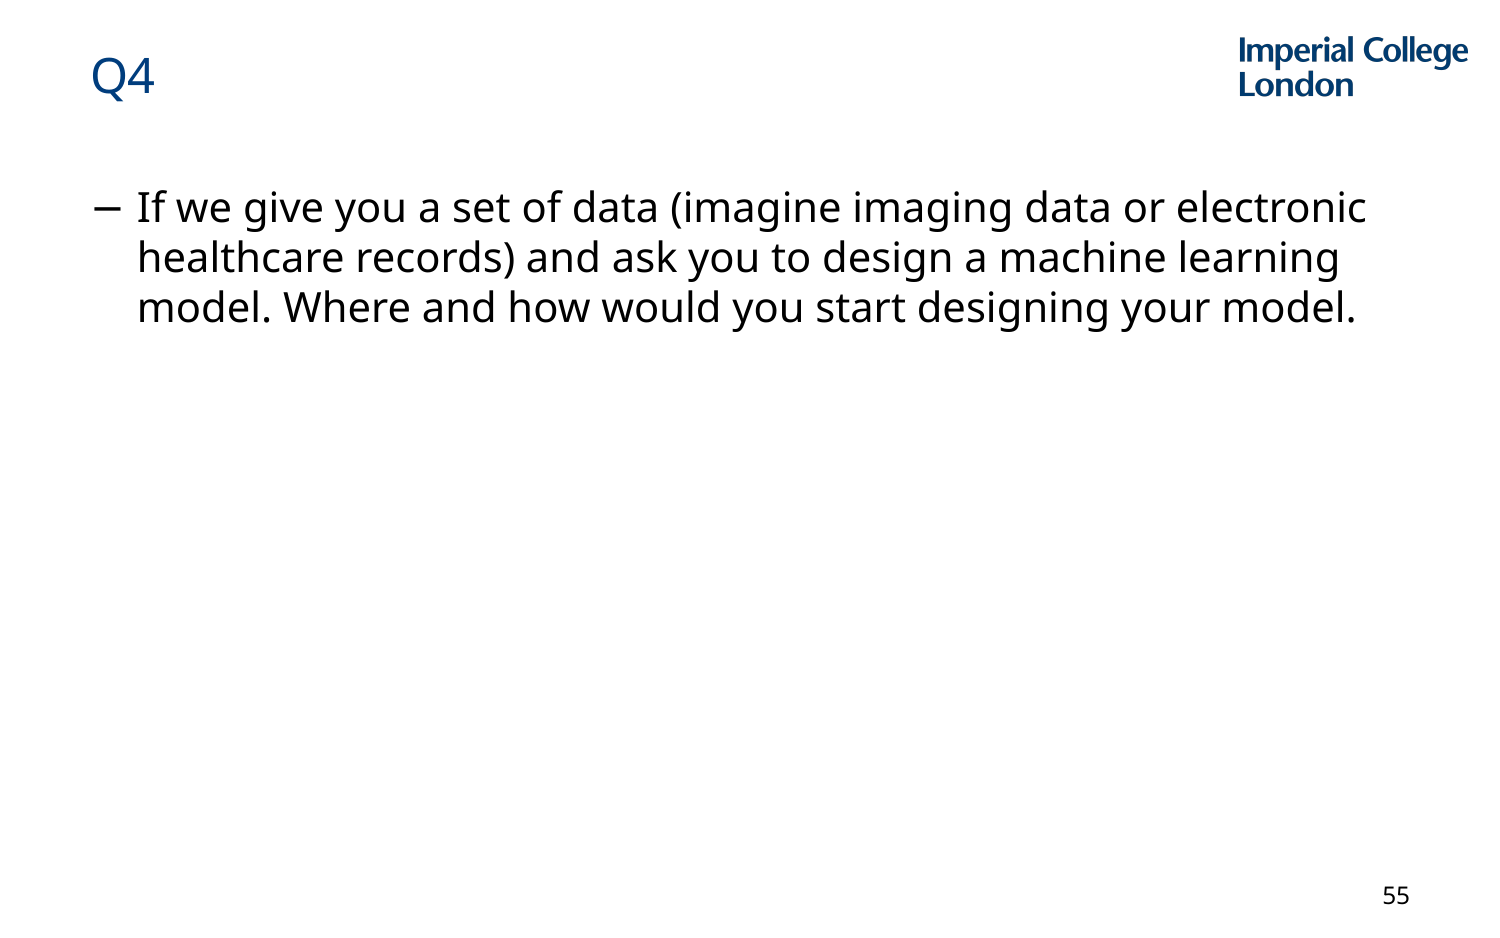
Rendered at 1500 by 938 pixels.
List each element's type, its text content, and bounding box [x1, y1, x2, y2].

title Q4 [75, 0, 1425, 153]
picture [1425, 18, 1486, 114]
list If we give you a set of data (imagine imaging data or electronic healthcare records) and ask you to design a machine learning model. Where and how would you start designing your model. [75, 173, 1425, 853]
slide_number 55 [1074, 872, 1426, 920]
